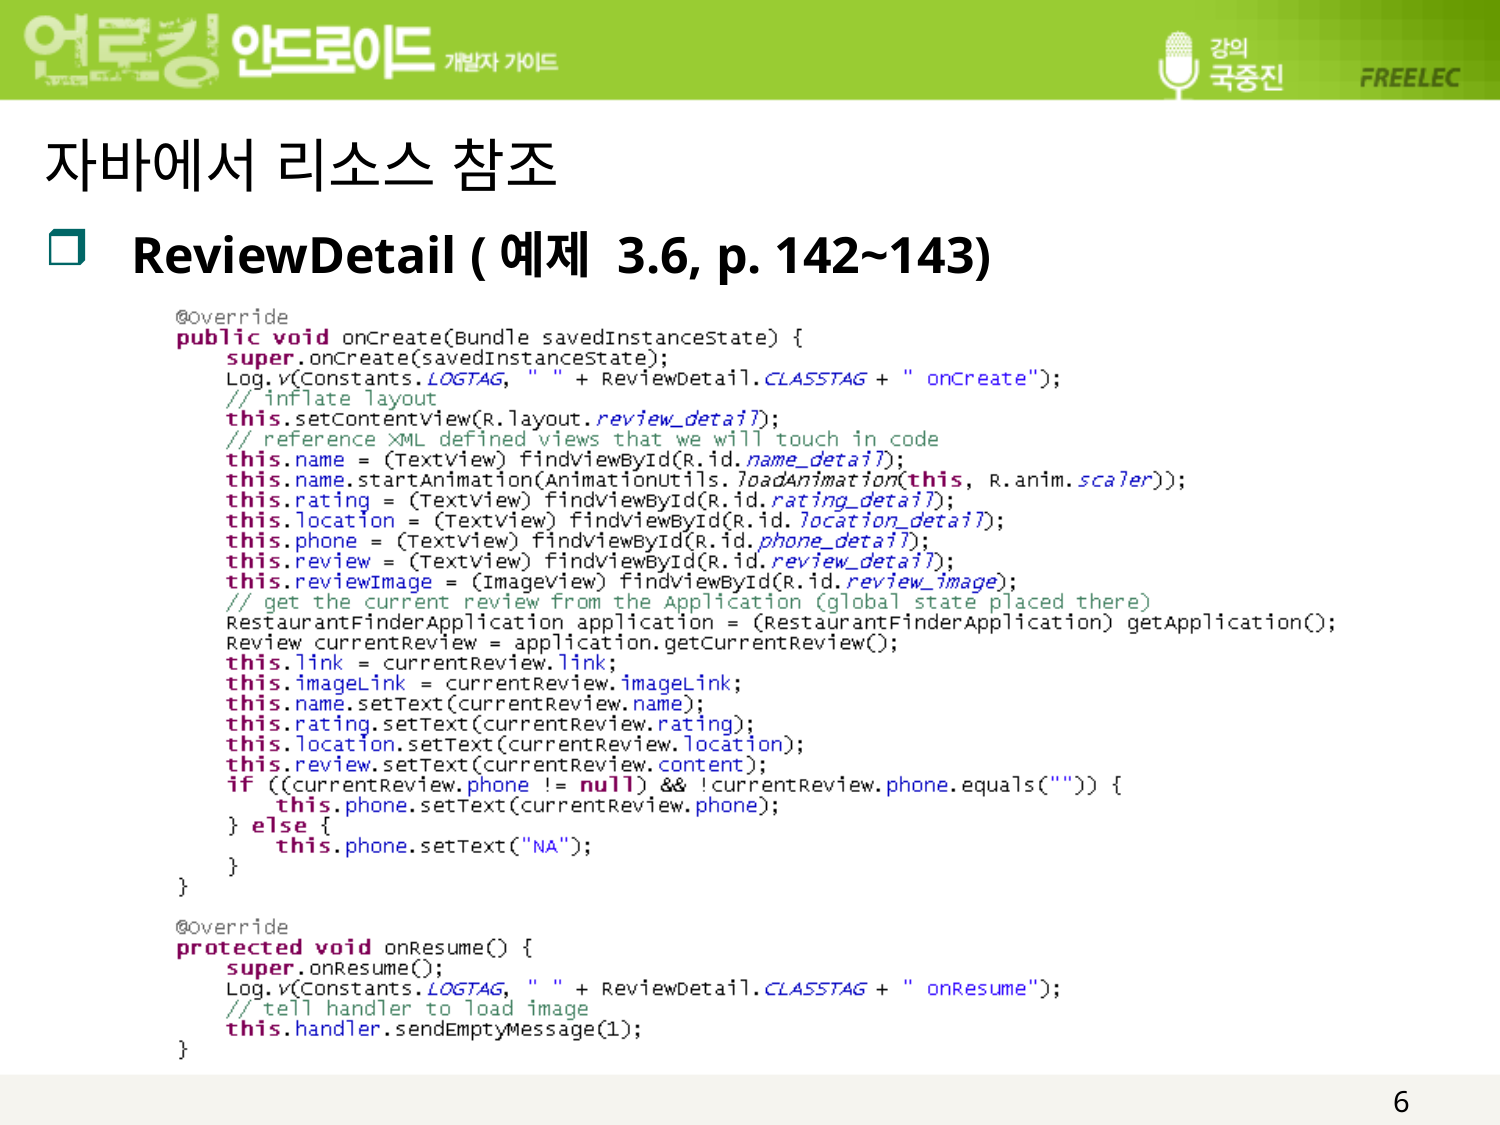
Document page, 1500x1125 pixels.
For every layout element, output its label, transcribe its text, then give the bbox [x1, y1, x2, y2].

list ReviewDetail (예제 3.6, p. 142~143) [29, 215, 1448, 1067]
title 자바에서 리소스 참조 [29, 128, 1460, 200]
picture [0, 0, 1500, 1074]
slide_number 6 [1074, 1075, 1426, 1121]
